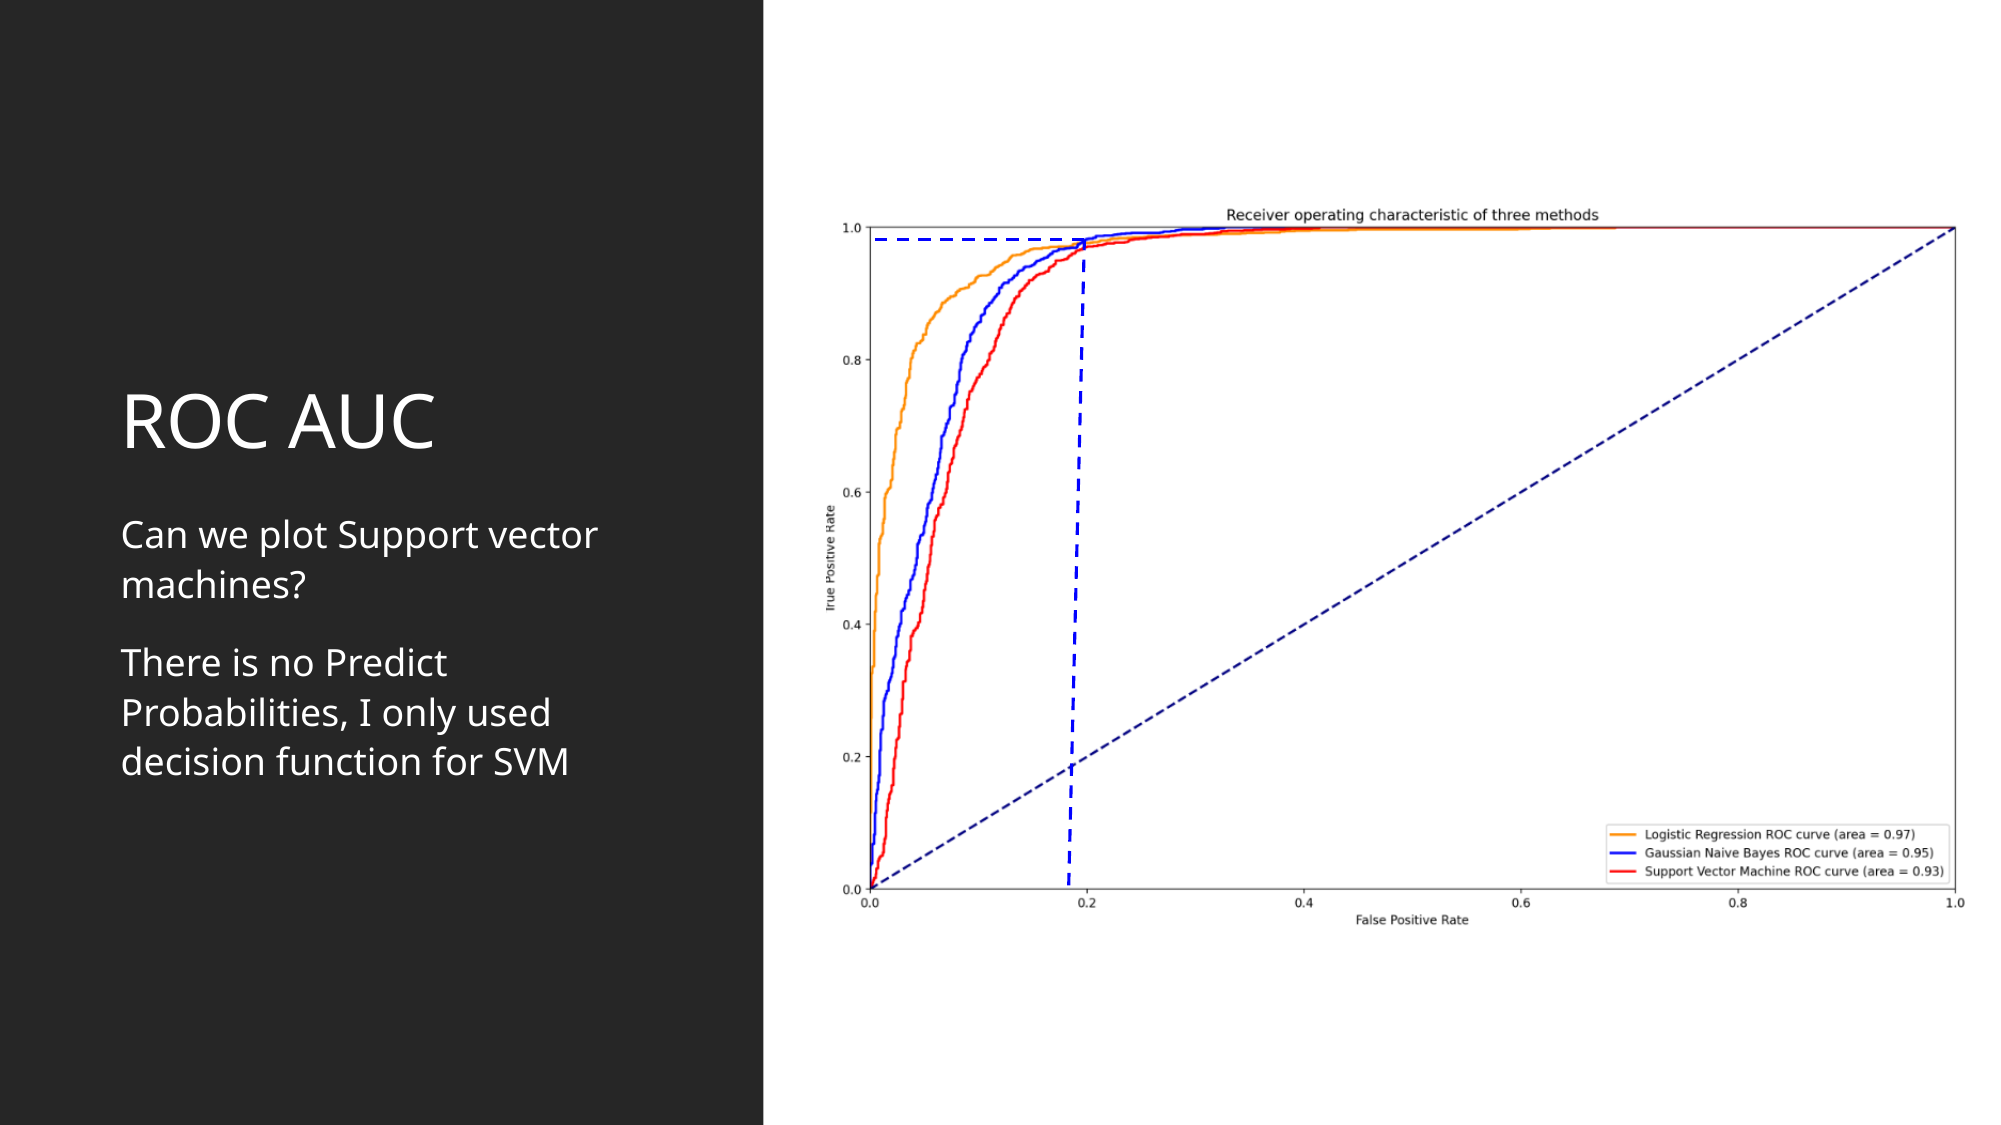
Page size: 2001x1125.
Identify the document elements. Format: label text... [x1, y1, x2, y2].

title ROC AUC [105, 128, 683, 473]
list Can we plot Support vector machines? There is no Predict Probabilities, I only used decision function for SVM [105, 499, 683, 1002]
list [825, 198, 1971, 939]
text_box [1068, 238, 1085, 886]
